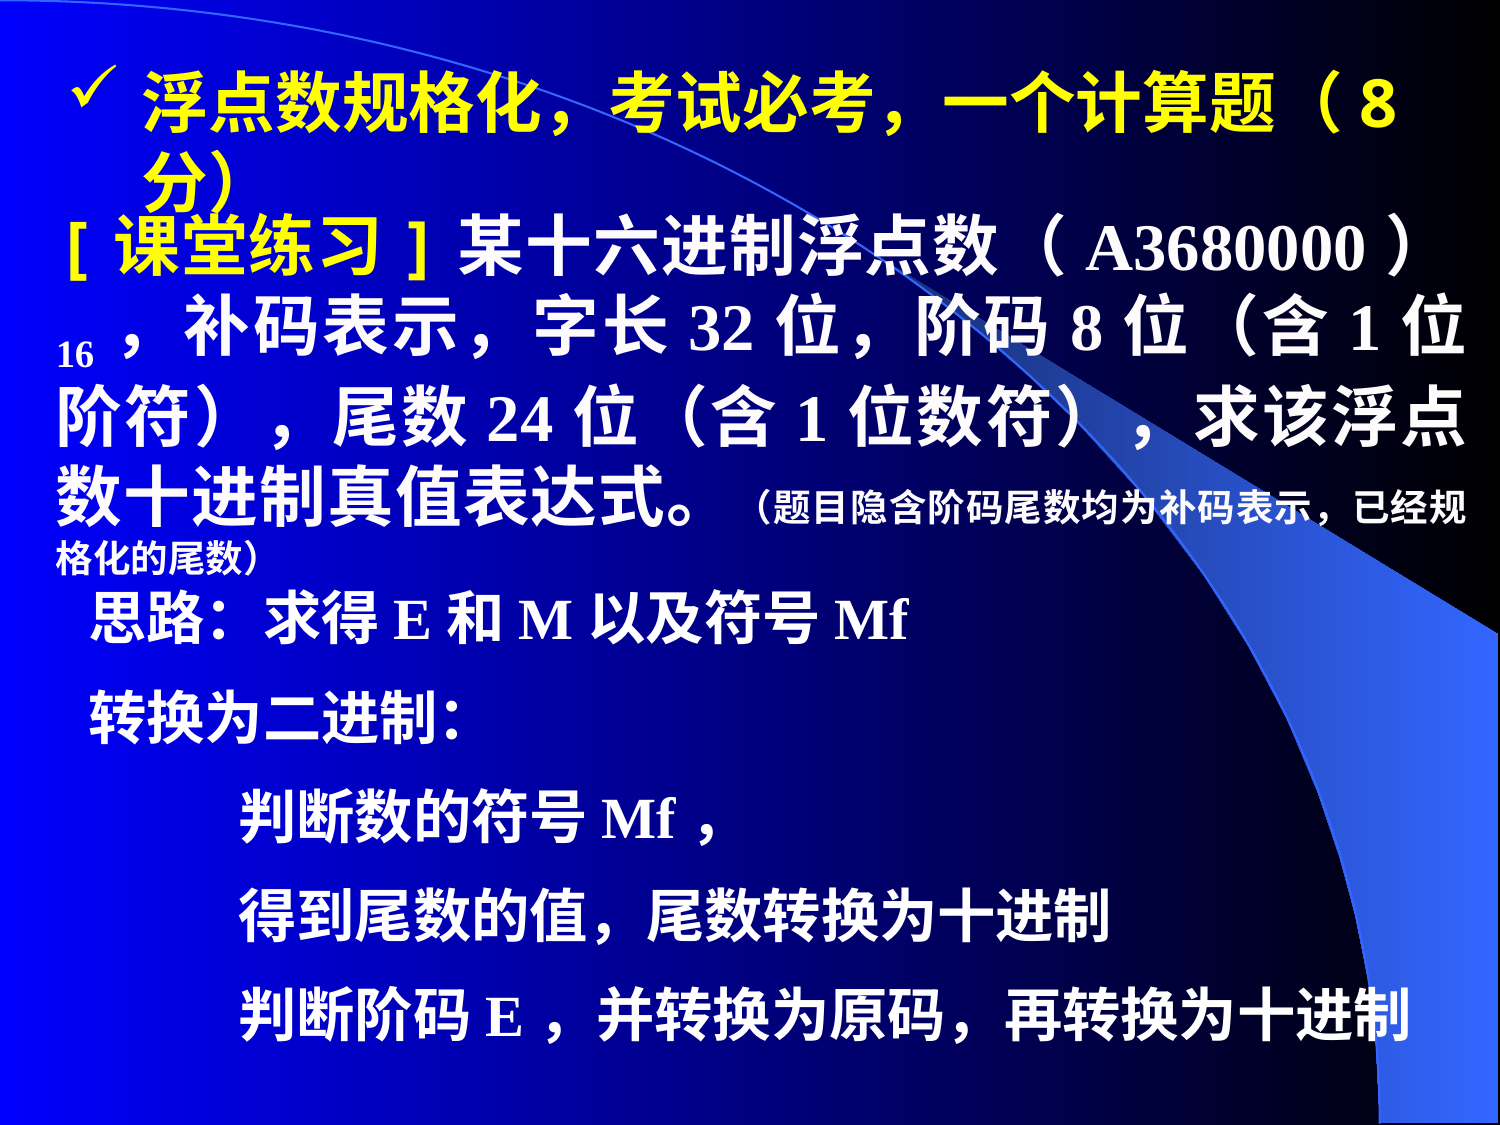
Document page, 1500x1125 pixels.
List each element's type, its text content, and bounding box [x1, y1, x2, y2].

text_box 浮点数规格化，考试必考，一个计算题（8分） [52, 53, 1467, 228]
text_box [课堂练习]某十六进制浮点数（A3680000）16，补码表示，字长32位，阶码8位（含1位阶符），尾数24位（含1位数符），求该浮点数十进制真值表达式。（题目隐含阶码尾数均为补码表示，已经规格化的尾数） [41, 196, 1483, 587]
text_box 思路：求得E和M以及符号Mf 转换为二进制： 判断数的符号Mf， 得到尾数的值，尾数转换为十进制 判断阶码E，并转换为原码，再转换为十进制 [73, 574, 1464, 1056]
